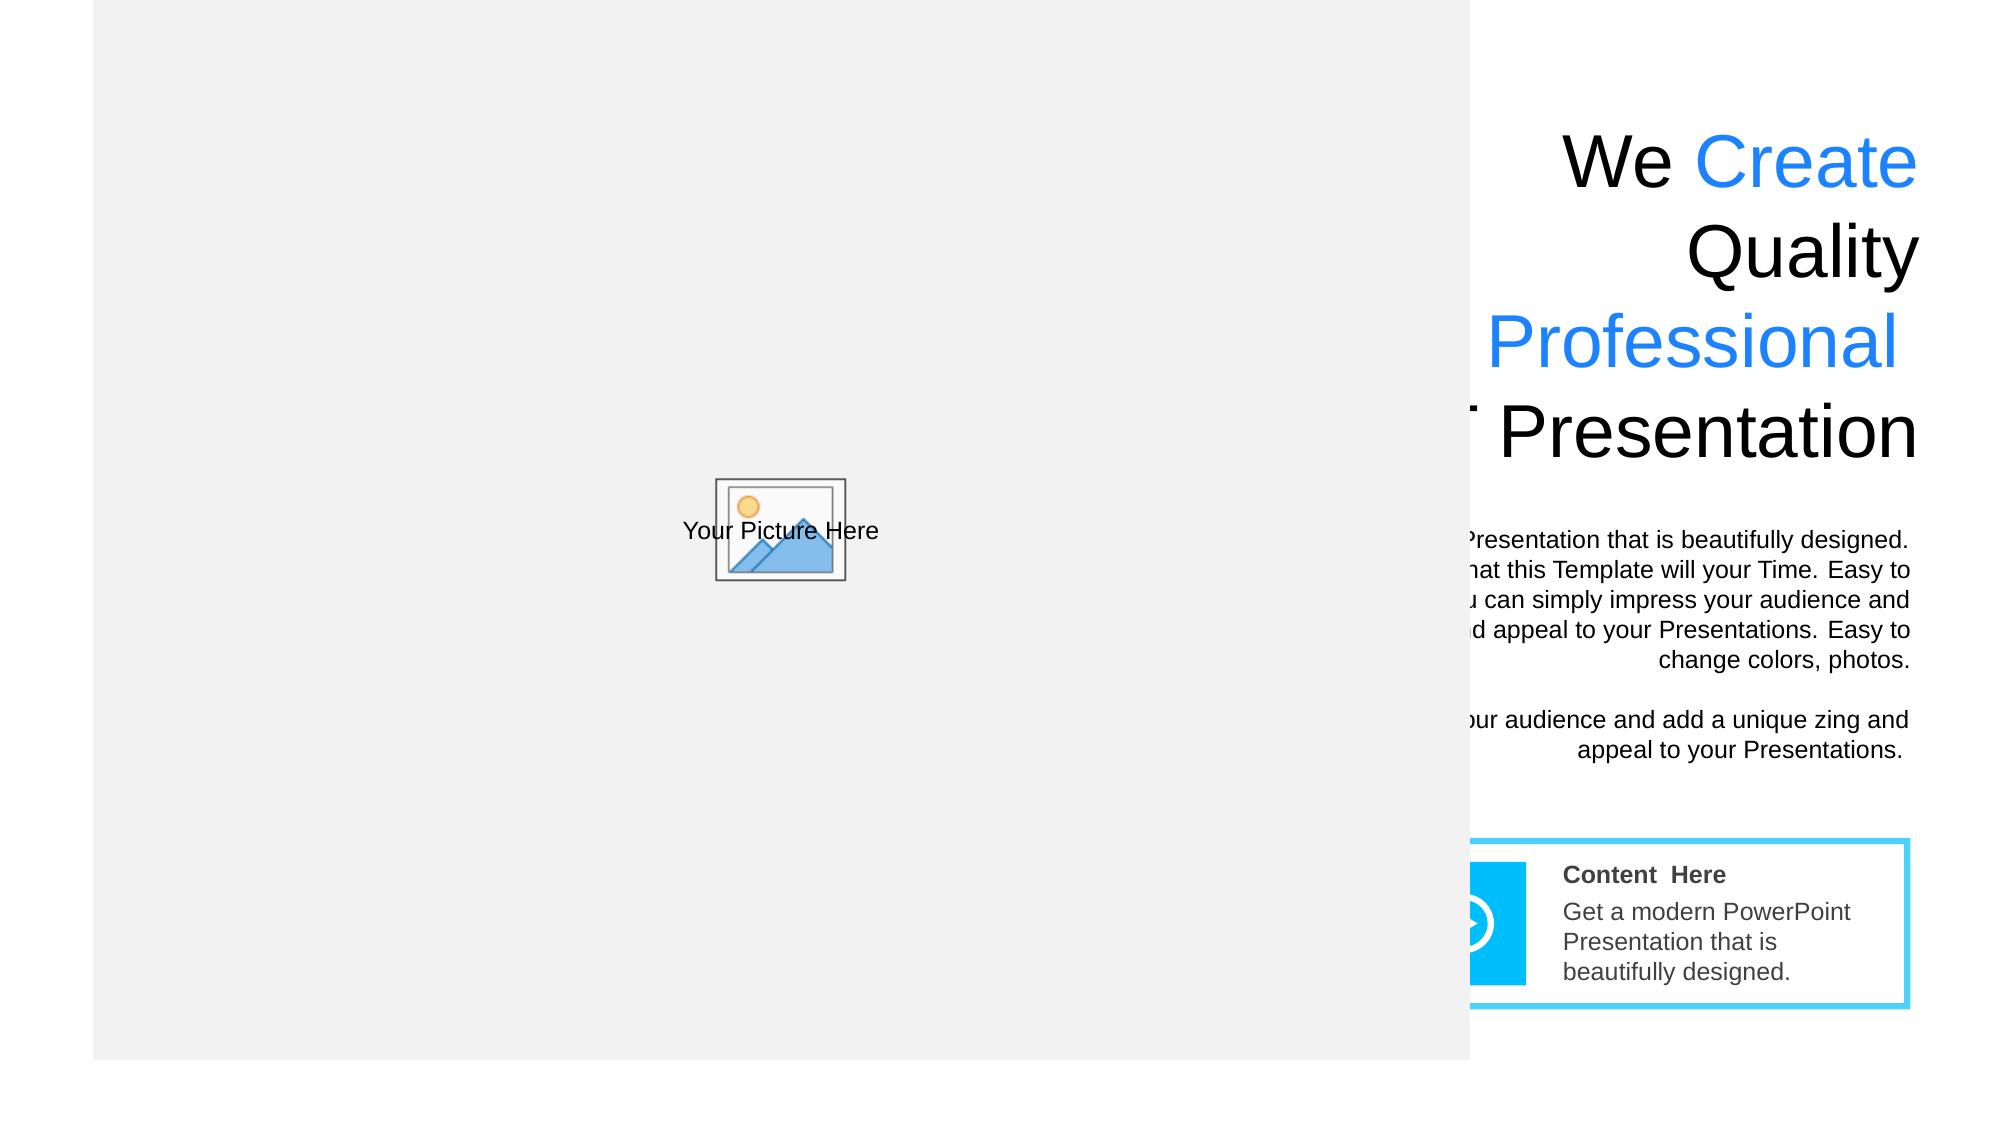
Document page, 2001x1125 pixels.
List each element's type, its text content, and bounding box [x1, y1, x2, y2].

picture [92, 0, 1470, 1060]
text_box Get a modern PowerPoint Presentation that is beautifully designed. I hope and I believe that this Template will your Time. Easy to change colors, photos. You can simply impress your audience and add a unique zing and appeal to your Presentations. Easy to change colors, photos. You can simply impress your audience and add a unique zing and appeal to your Presentations. [1470, 516, 1926, 771]
text_box We Create Quality Professional PPT Presentation [1470, 112, 1926, 473]
text_box [1470, 840, 1908, 1007]
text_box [1548, 850, 1893, 995]
text_box [1470, 861, 1527, 986]
text_box [1470, 893, 1496, 954]
